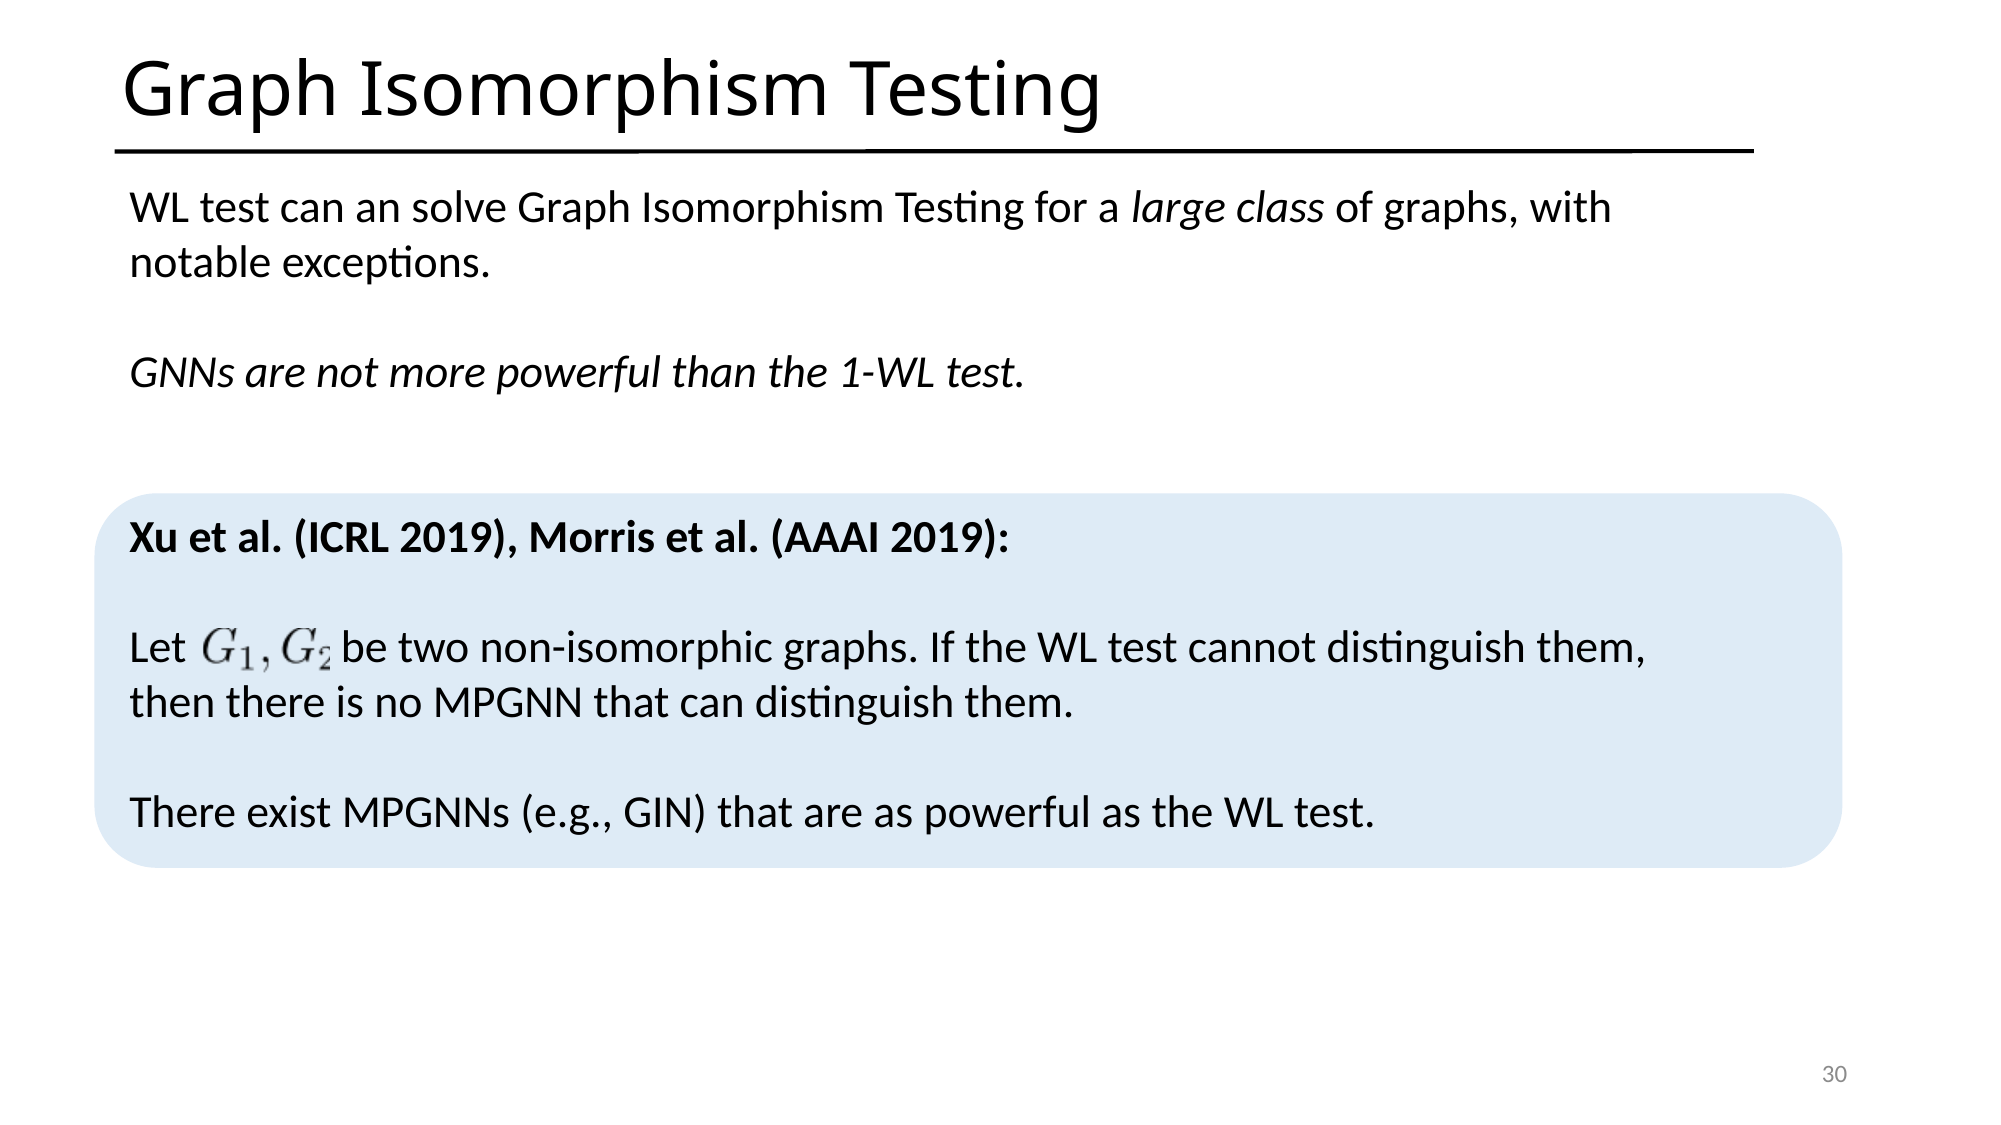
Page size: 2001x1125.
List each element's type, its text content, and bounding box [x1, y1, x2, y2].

slide_number 30 [1412, 1042, 1863, 1103]
text_box WL test can an solve Graph Isomorphism Testing for a large class of graphs, with notable exceptions. GNNs are not more powerful than the 1-WL test. Xu et al. (ICRL 2019), Morris et al. (AAAI 2019): Let be two non-isomorphic graphs. If the WL test cannot distinguish them, then there is no MPGNN that can distinguish them. There exist MPGNNs (e.g., GIN) that are as powerful as the WL test. [114, 169, 1754, 844]
text_box Graph Isomorphism Testing [106, 0, 1832, 201]
text_box [93, 492, 1844, 869]
picture [202, 628, 330, 673]
